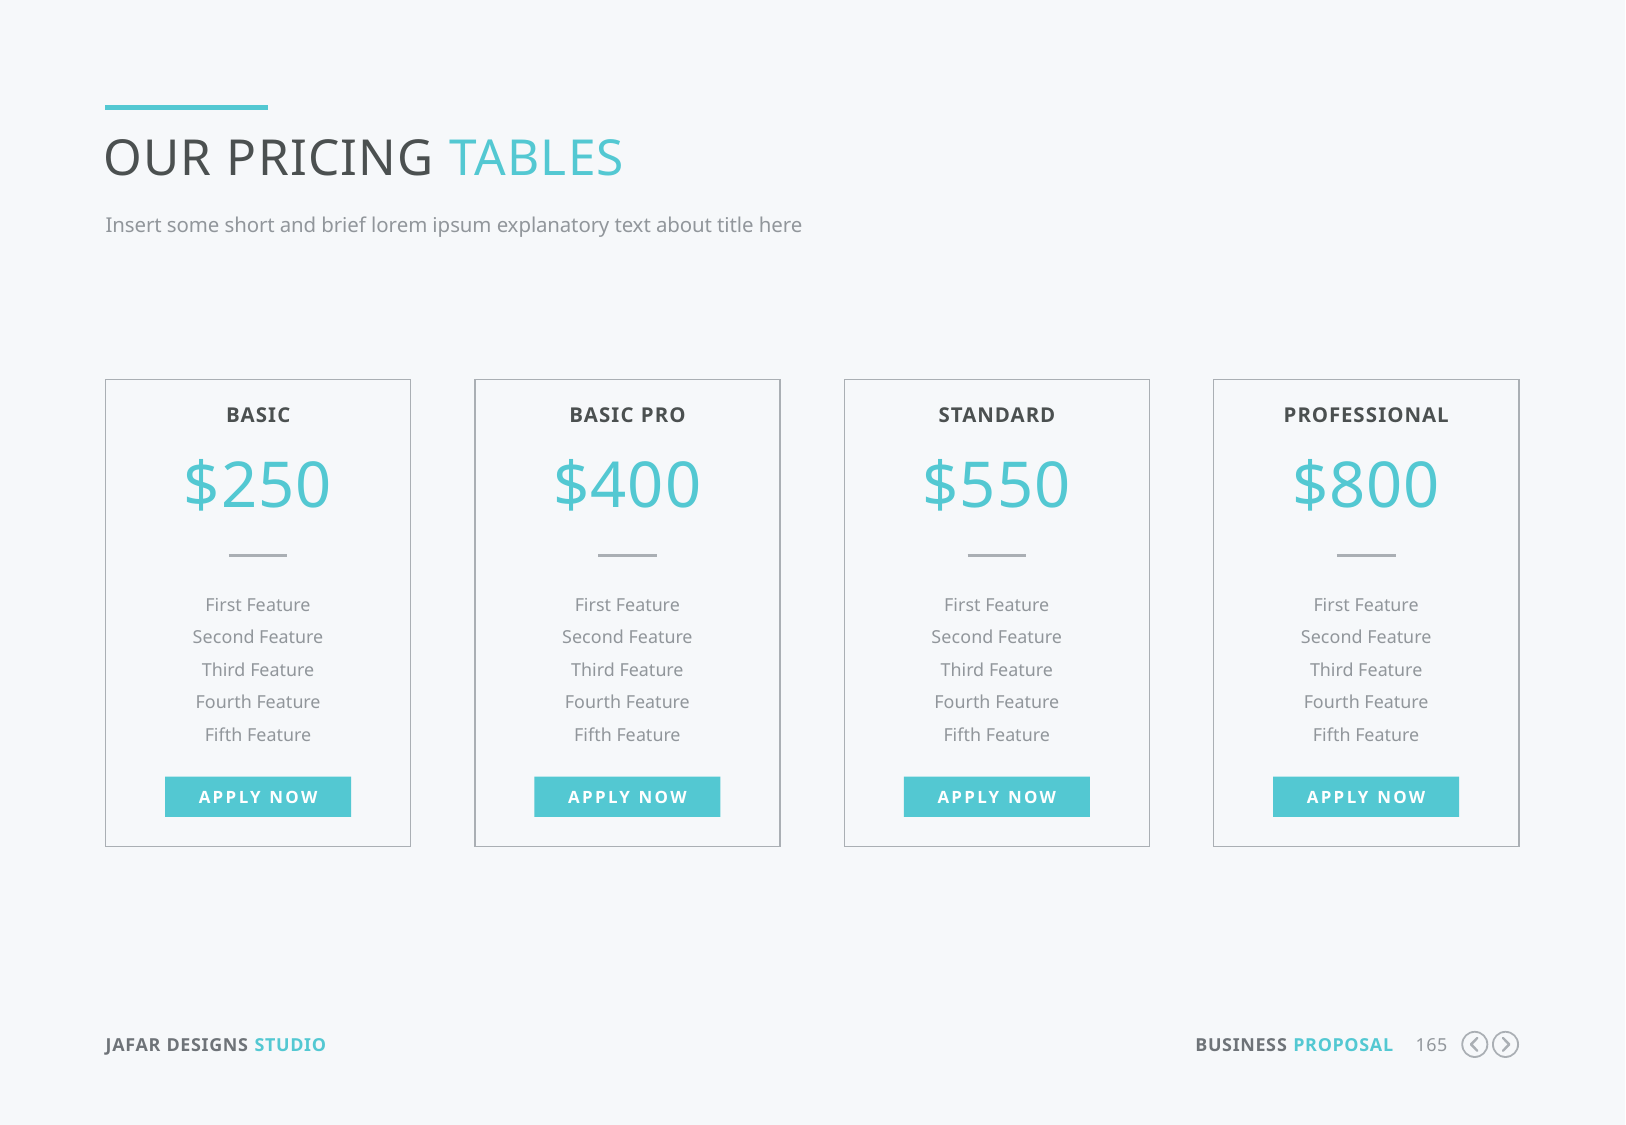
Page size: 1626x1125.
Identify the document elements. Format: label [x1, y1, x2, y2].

text_box [844, 379, 1150, 847]
text_box [105, 379, 411, 847]
list [105, 209, 1519, 241]
text_box [1213, 379, 1519, 847]
list [103, 125, 1518, 188]
text_box [474, 379, 781, 847]
